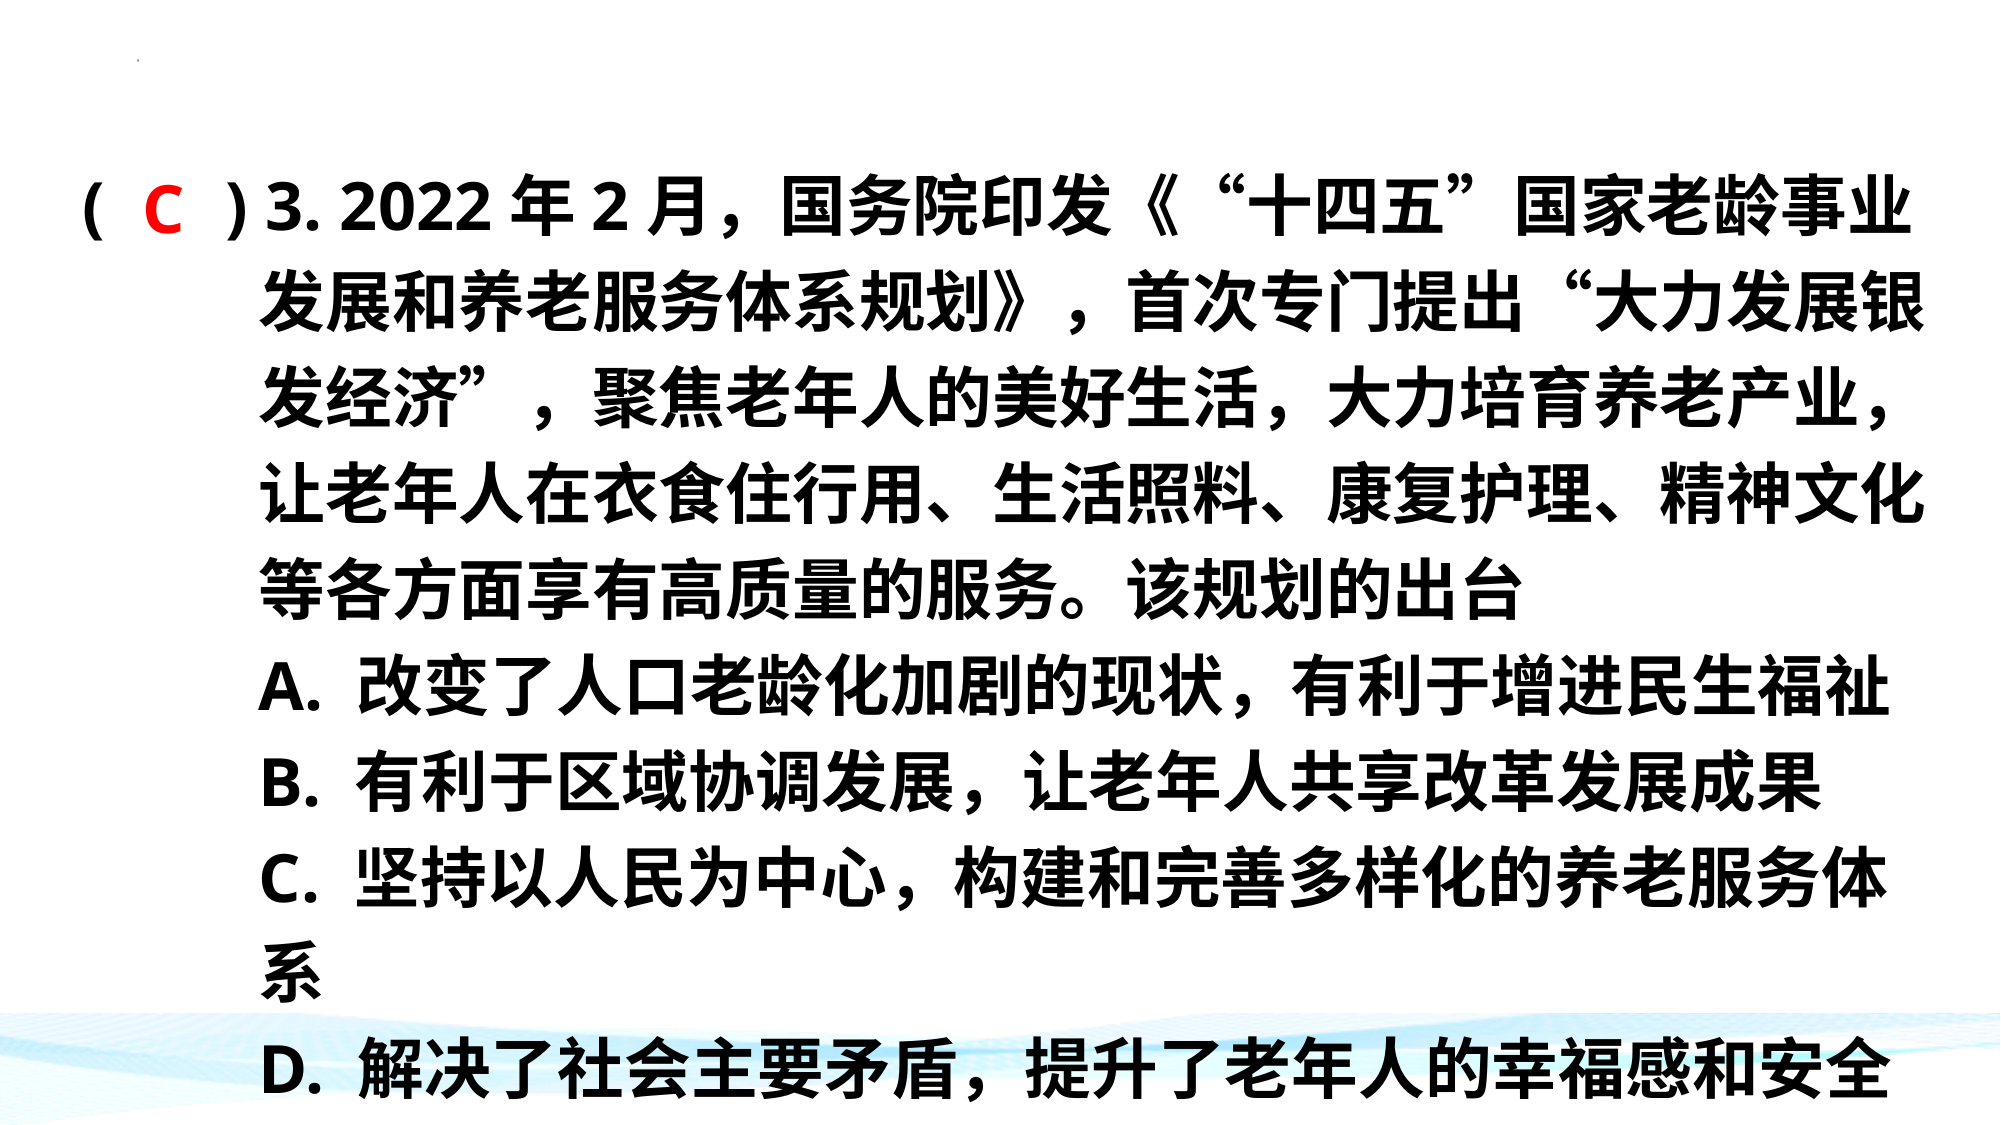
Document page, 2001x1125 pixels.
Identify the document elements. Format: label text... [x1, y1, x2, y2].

picture [0, 1013, 2000, 1125]
text_box C [67, 143, 260, 255]
text_box ( ) 3. 2022年2月，国务院印发《“十四五”国家老龄事业发展和养老服务体系规划》，首次专门提出“大力发展银发经济”，聚焦老年人的美好生活，大力培育养老产业，让老年人在衣食住行用、生活照料、康复护理、精神文化等各方面享有高质量的服务。该规划的出台 A. 改变了人口老龄化加剧的现状，有利于增进民生福祉 B. 有利于区域协调发展，让老年人共享改革发展成果 C. 坚持以人民为中心，构建和完善多样化的养老服务体系 D. 解决了社会主要矛盾，提升了老年人的幸福感和安全感 [67, 140, 1965, 1013]
